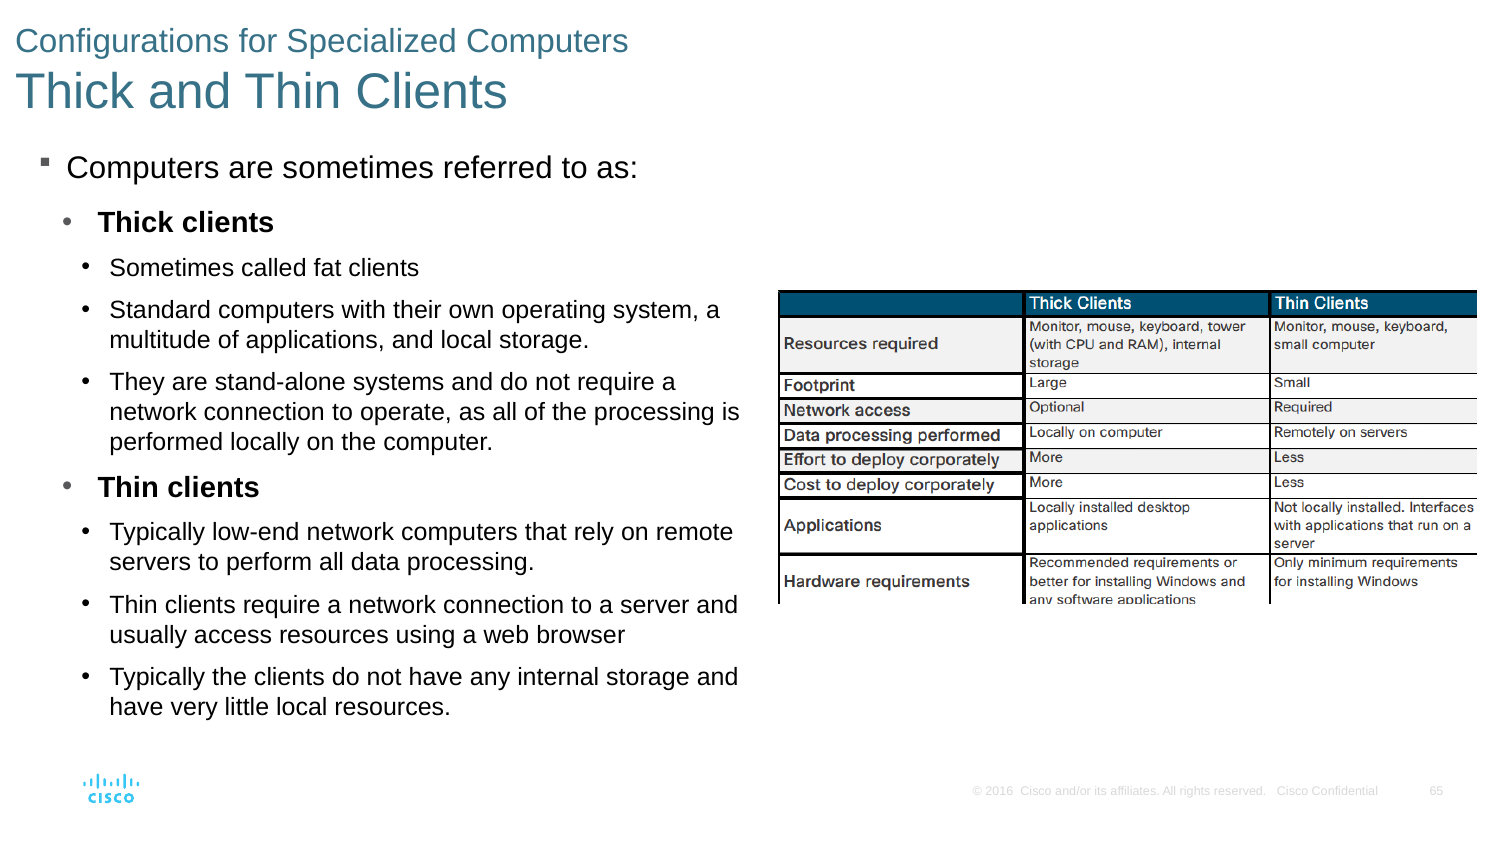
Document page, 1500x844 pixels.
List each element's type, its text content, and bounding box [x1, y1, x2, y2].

list Computers are sometimes referred to as: Thick clients Sometimes called fat clients Standard computers with their own operating system, a multitude of applications, and local storage. They are stand-alone systems and do not require a network connection to operate, as all of the processing is performed locally on the computer. Thin clients Typically low-end network computers that rely on remote servers to perform all data processing. Thin clients require a network connection to a server and usually access resources using a web browser Typically the clients do not have any internal storage and have very little local resources. [23, 139, 779, 754]
picture [1336, 300, 1343, 308]
title Configurations for Specialized Computers Thick and Thin Clients [0, 6, 1500, 131]
picture [1328, 297, 1333, 308]
picture [1362, 300, 1367, 308]
picture [778, 289, 1477, 604]
picture [1347, 300, 1353, 308]
picture [1301, 300, 1306, 308]
